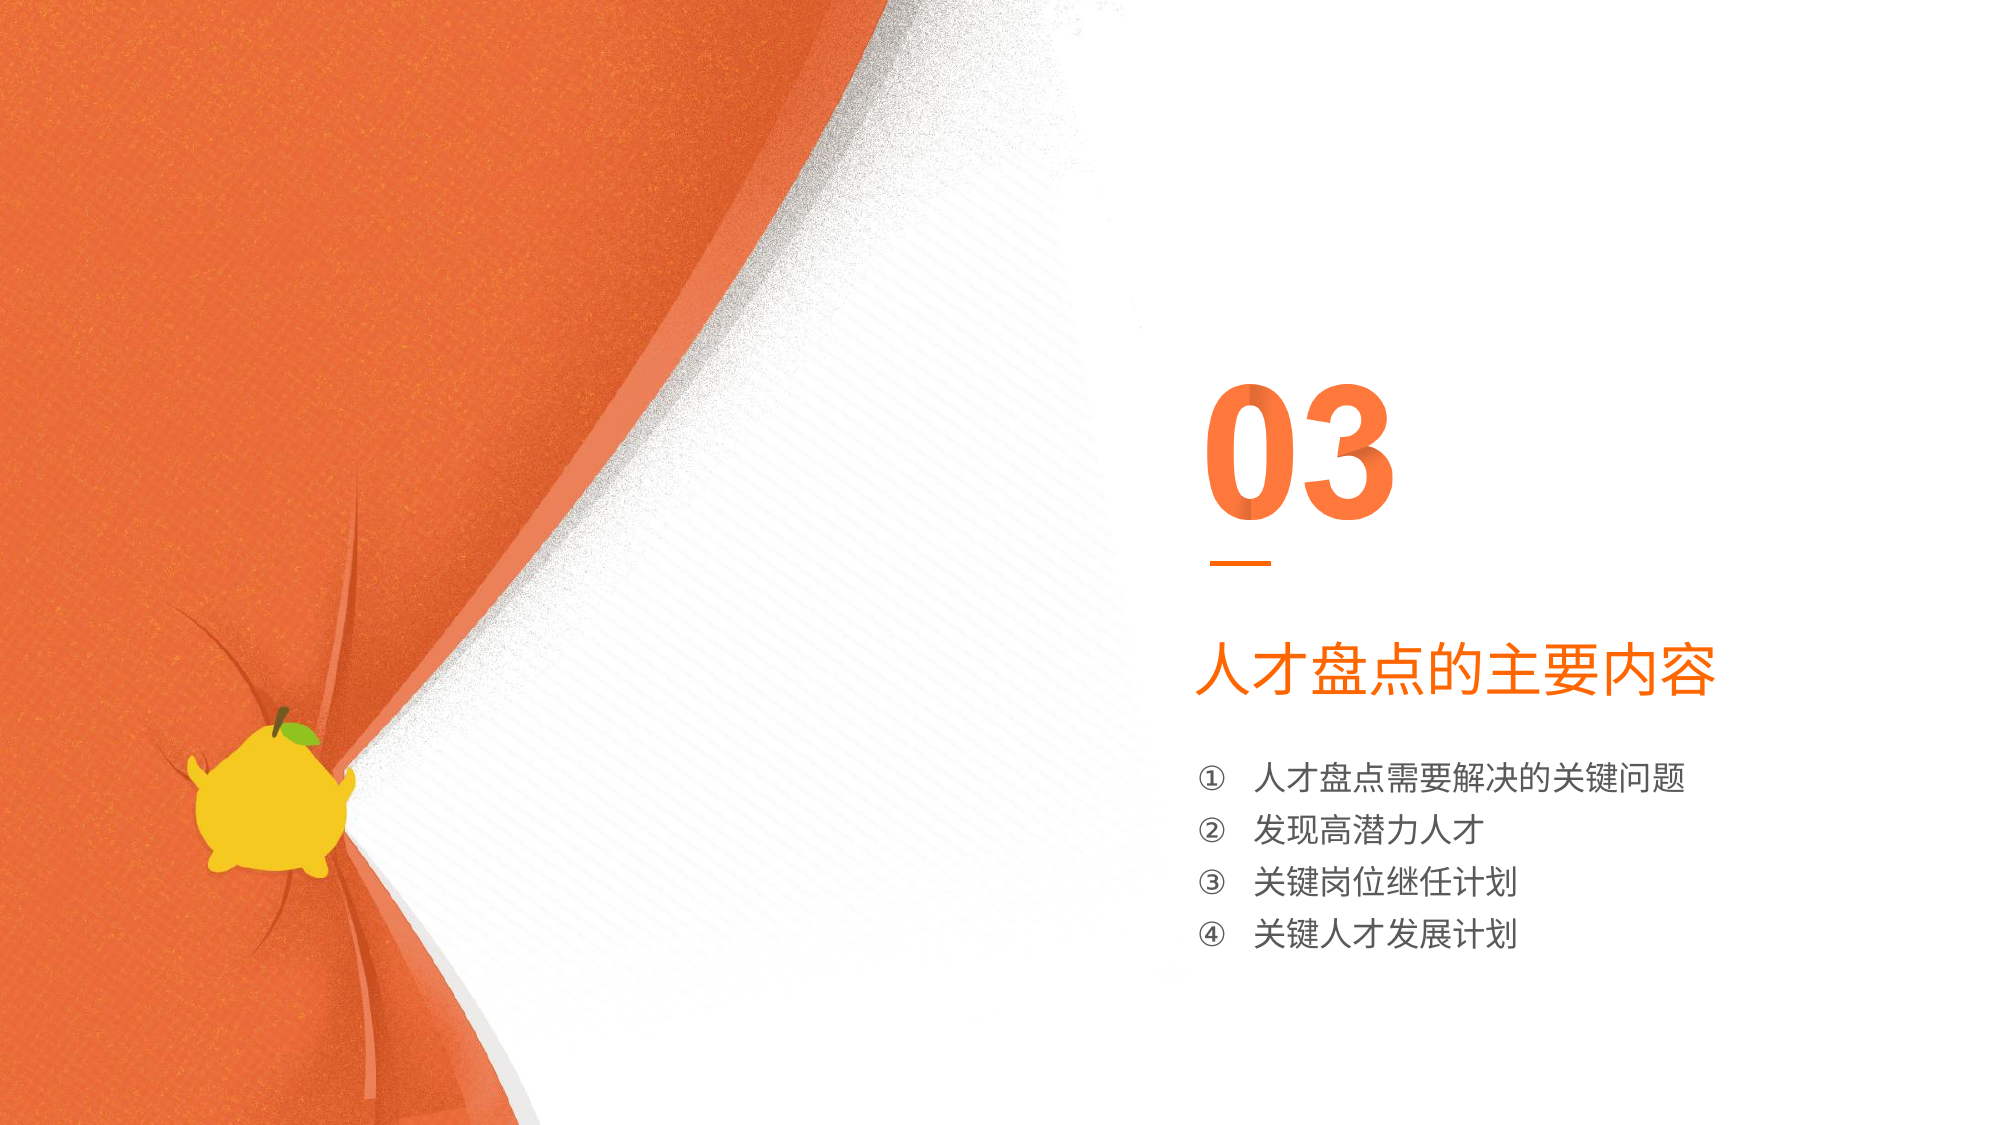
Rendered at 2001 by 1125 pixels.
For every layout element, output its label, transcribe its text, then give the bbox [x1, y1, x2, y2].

text_box 人才盘点需要解决的关键问题 发现高潜力人才 关键岗位继任计划 关键人才发展计划 [1182, 737, 1734, 960]
text_box 人才盘点的主要内容 [1178, 625, 1733, 711]
picture [0, 0, 2001, 1125]
